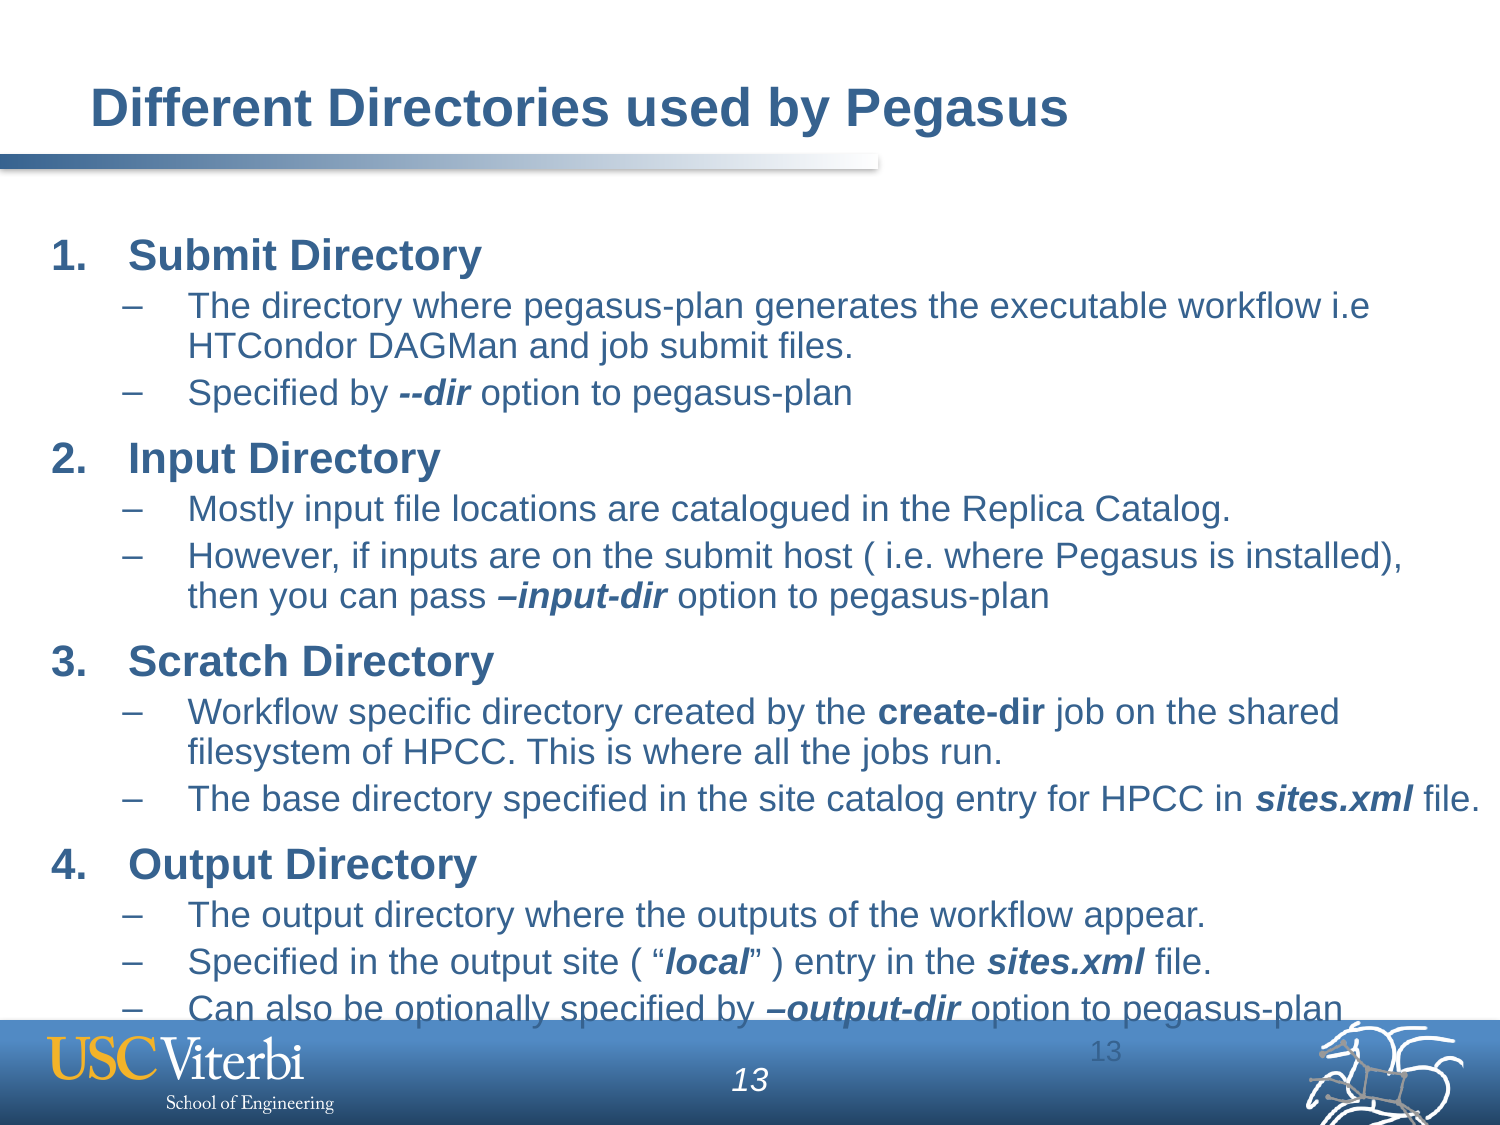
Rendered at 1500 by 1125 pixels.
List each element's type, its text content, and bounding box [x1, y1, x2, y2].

title Different Directories used by Pegasus [75, 45, 1425, 165]
list Submit Directory The directory where pegasus-plan generates the executable workflow i.e HTCondor DAGMan and job submit files. Specified by --dir option to pegasus-plan Input Directory Mostly input file locations are catalogued in the Replica Catalog. However, if inputs are on the submit host ( i.e. where Pegasus is installed), then you can pass –input-dir option to pegasus-plan Scratch Directory Workflow specific directory created by the create-dir job on the shared filesystem of HPCC. This is where all the jobs run. The base directory specified in the site catalog entry for HPCC in sites.xml file. Output Directory The output directory where the outputs of the workflow appear. Specified in the output site ( “local” ) entry in the sites.xml file. Can also be optionally specified by –output-dir option to pegasus-plan [36, 224, 1500, 1064]
slide_number 13 [1074, 1024, 1425, 1103]
picture [47, 1064, 334, 1114]
picture [1306, 1064, 1464, 1125]
